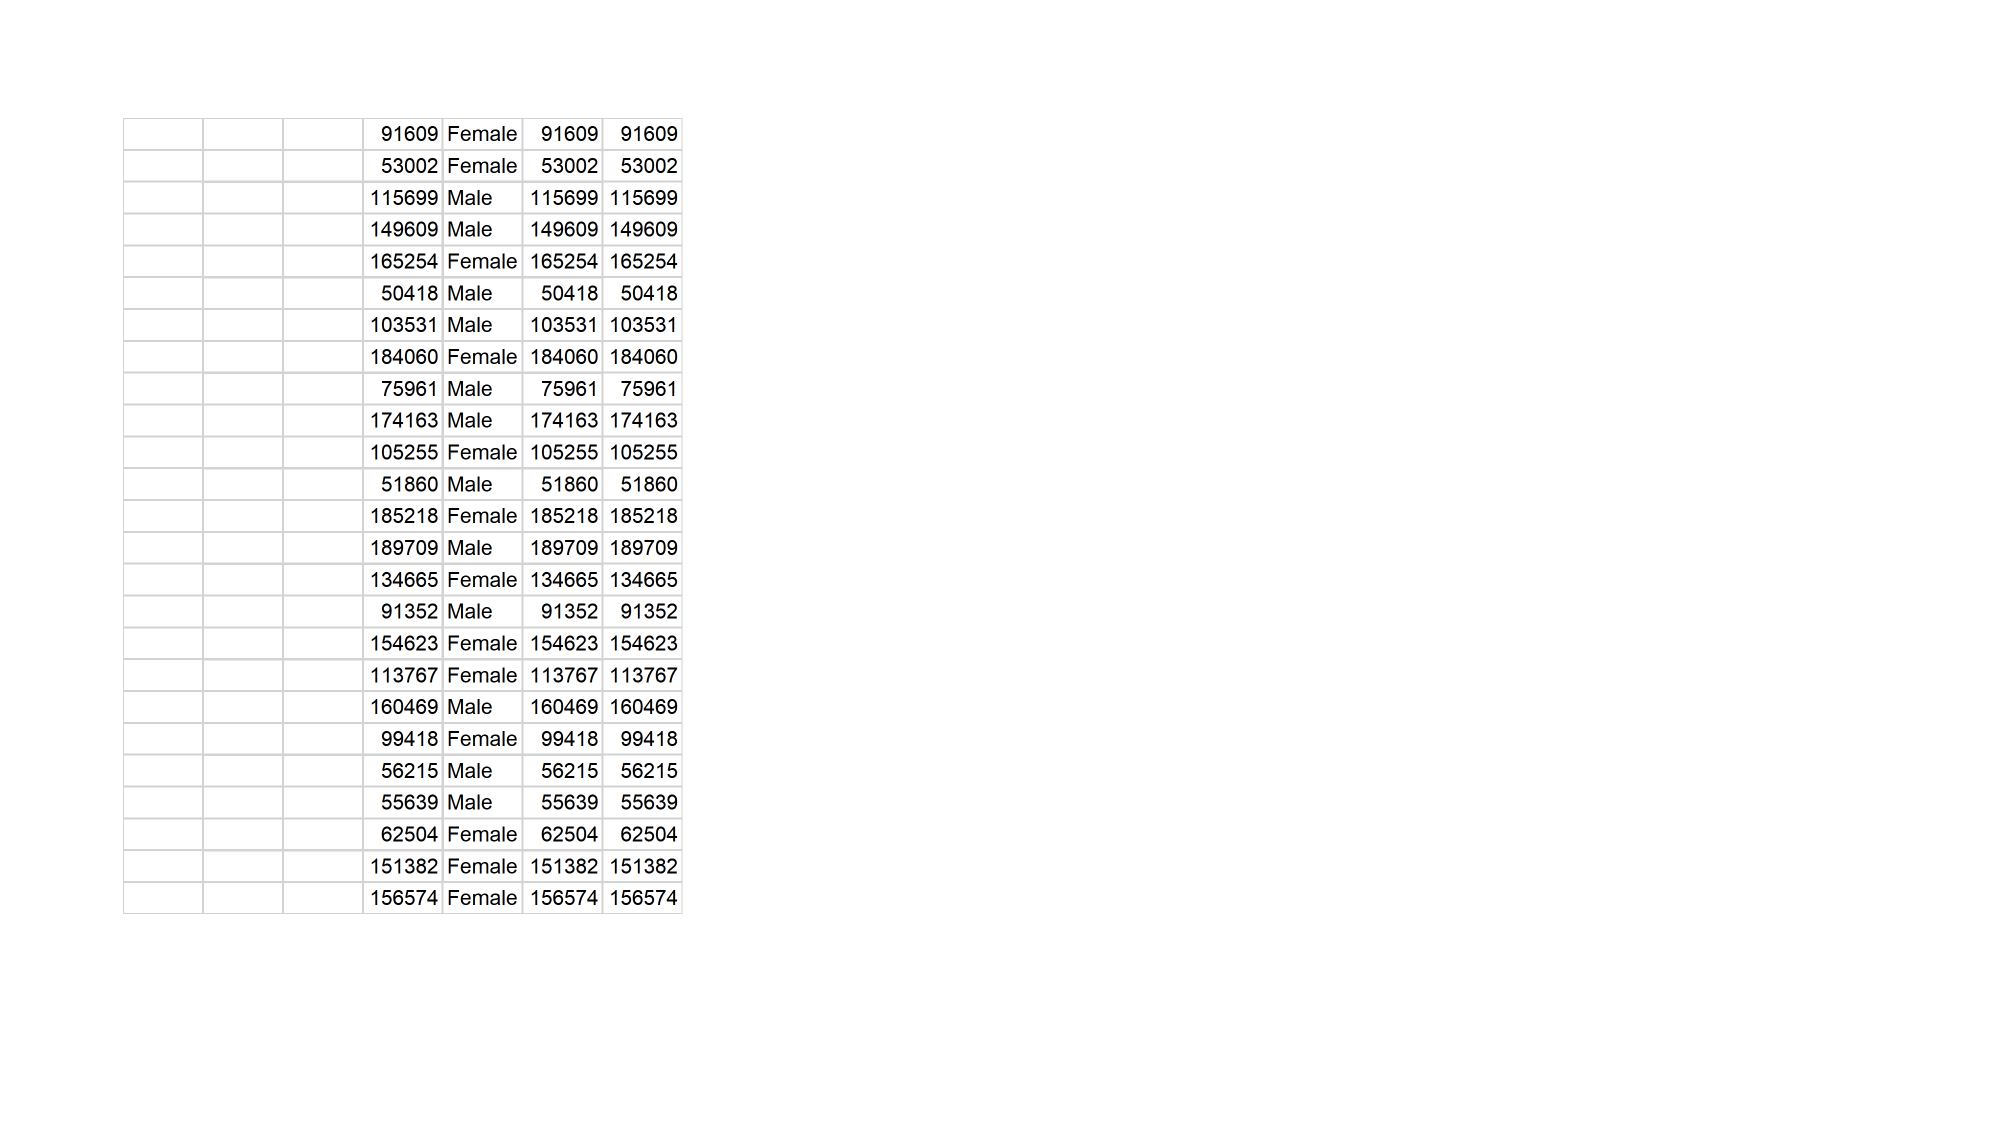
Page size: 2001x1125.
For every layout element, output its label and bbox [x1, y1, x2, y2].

picture [122, 117, 683, 915]
